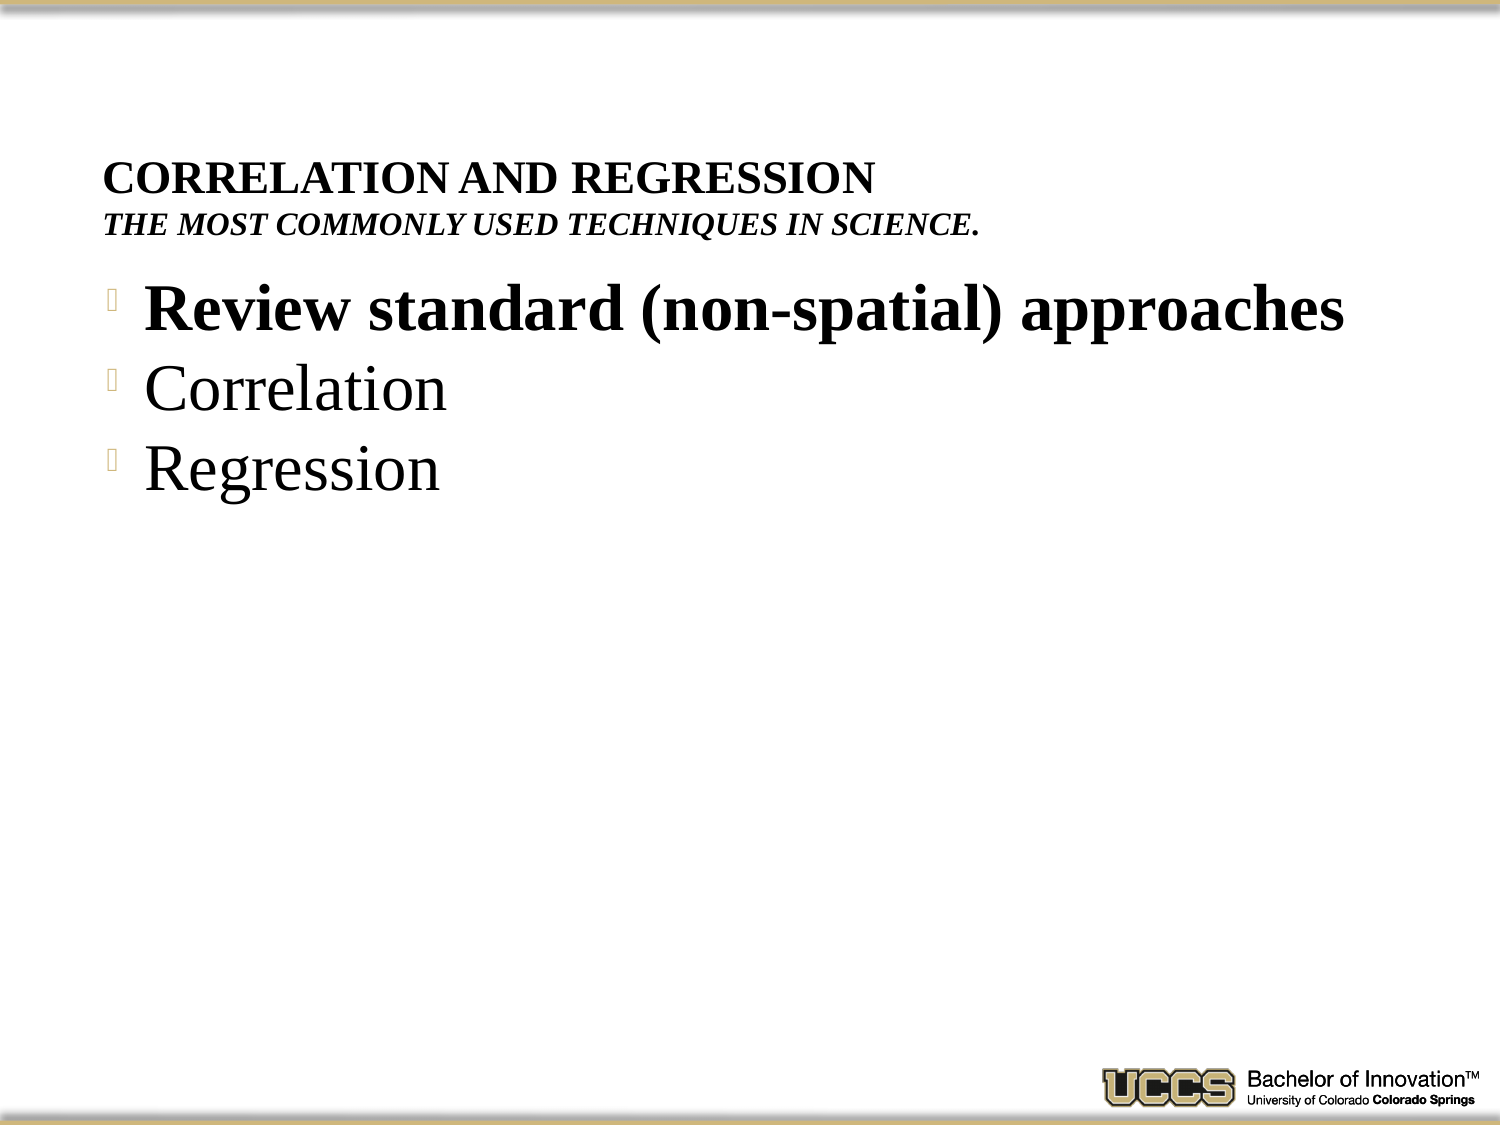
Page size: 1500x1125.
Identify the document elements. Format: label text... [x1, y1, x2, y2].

title Correlation and Regression The most commonly used techniques in science. [87, 137, 1488, 250]
list Review standard (non-spatial) approaches Correlation Regression [91, 256, 1405, 1125]
